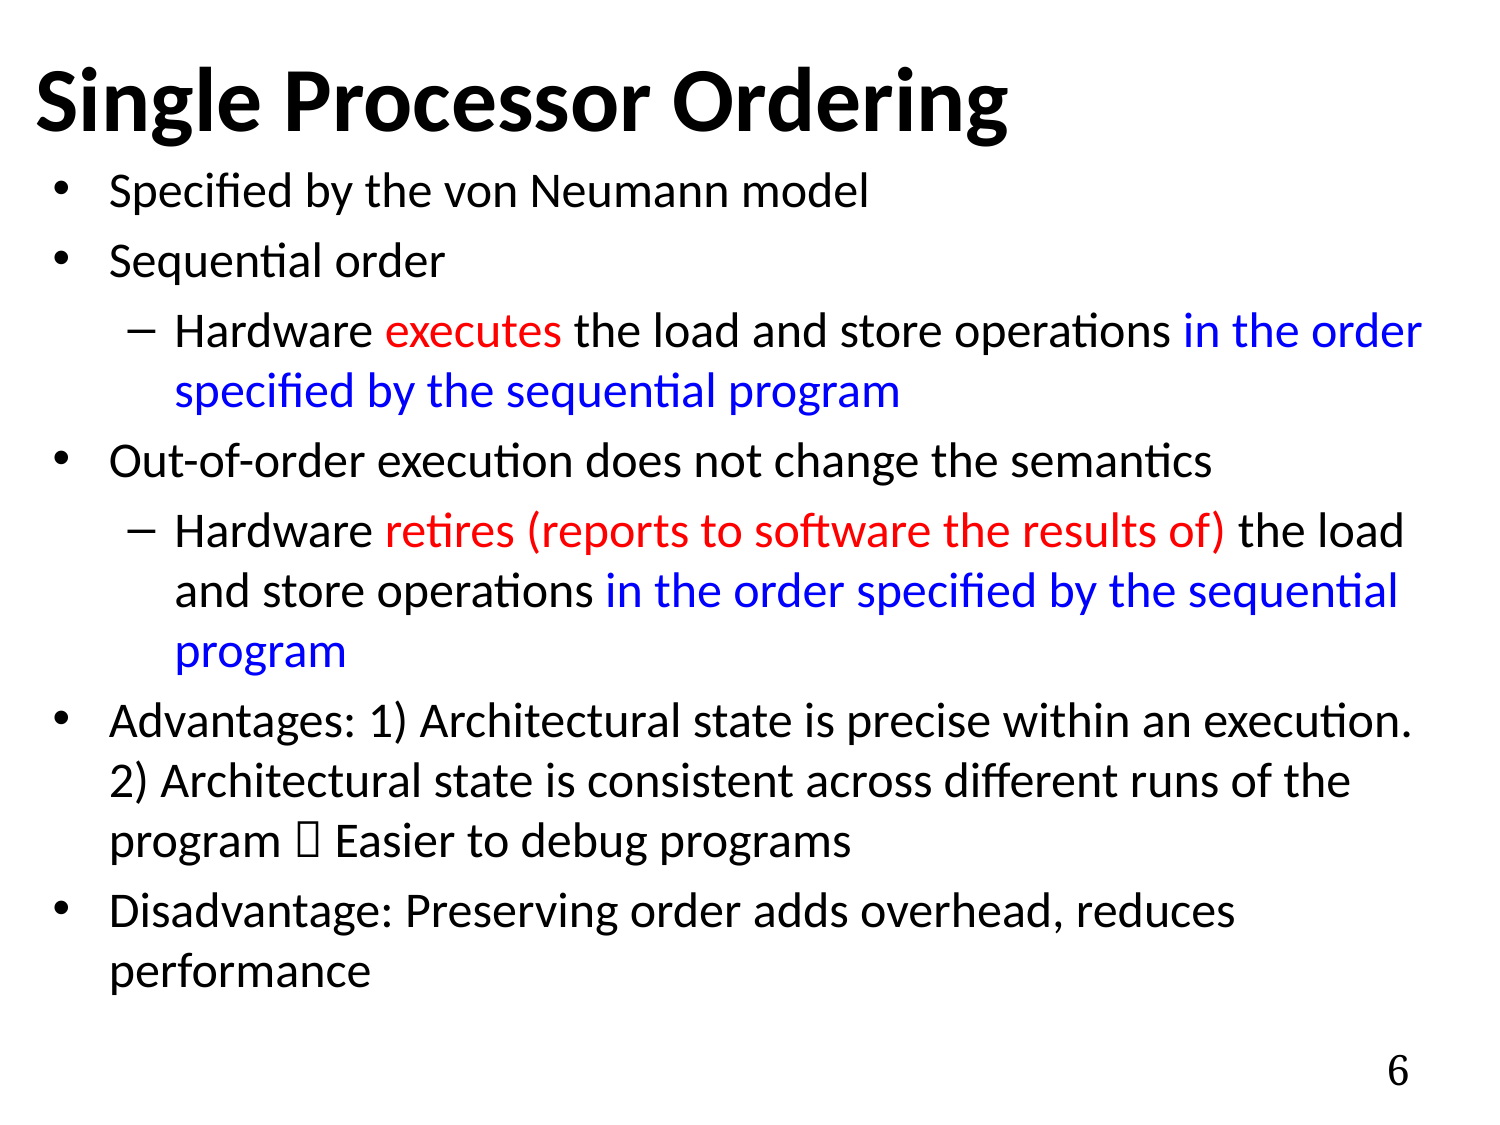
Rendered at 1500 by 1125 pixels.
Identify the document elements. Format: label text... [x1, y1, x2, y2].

list Specified by the von Neumann model Sequential order Hardware executes the load and store operations in the order specified by the sequential program Out-of-order execution does not change the semantics Hardware retires (reports to software the results of) the load and store operations in the order specified by the sequential program Advantages: 1) Architectural state is precise within an execution. 2) Architectural state is consistent across different runs of the program  Easier to debug programs Disadvantage: Preserving order adds overhead, reduces performance [37, 149, 1450, 1003]
title Single Processor Ordering [20, 0, 1496, 189]
slide_number 6 [1074, 1042, 1425, 1103]
